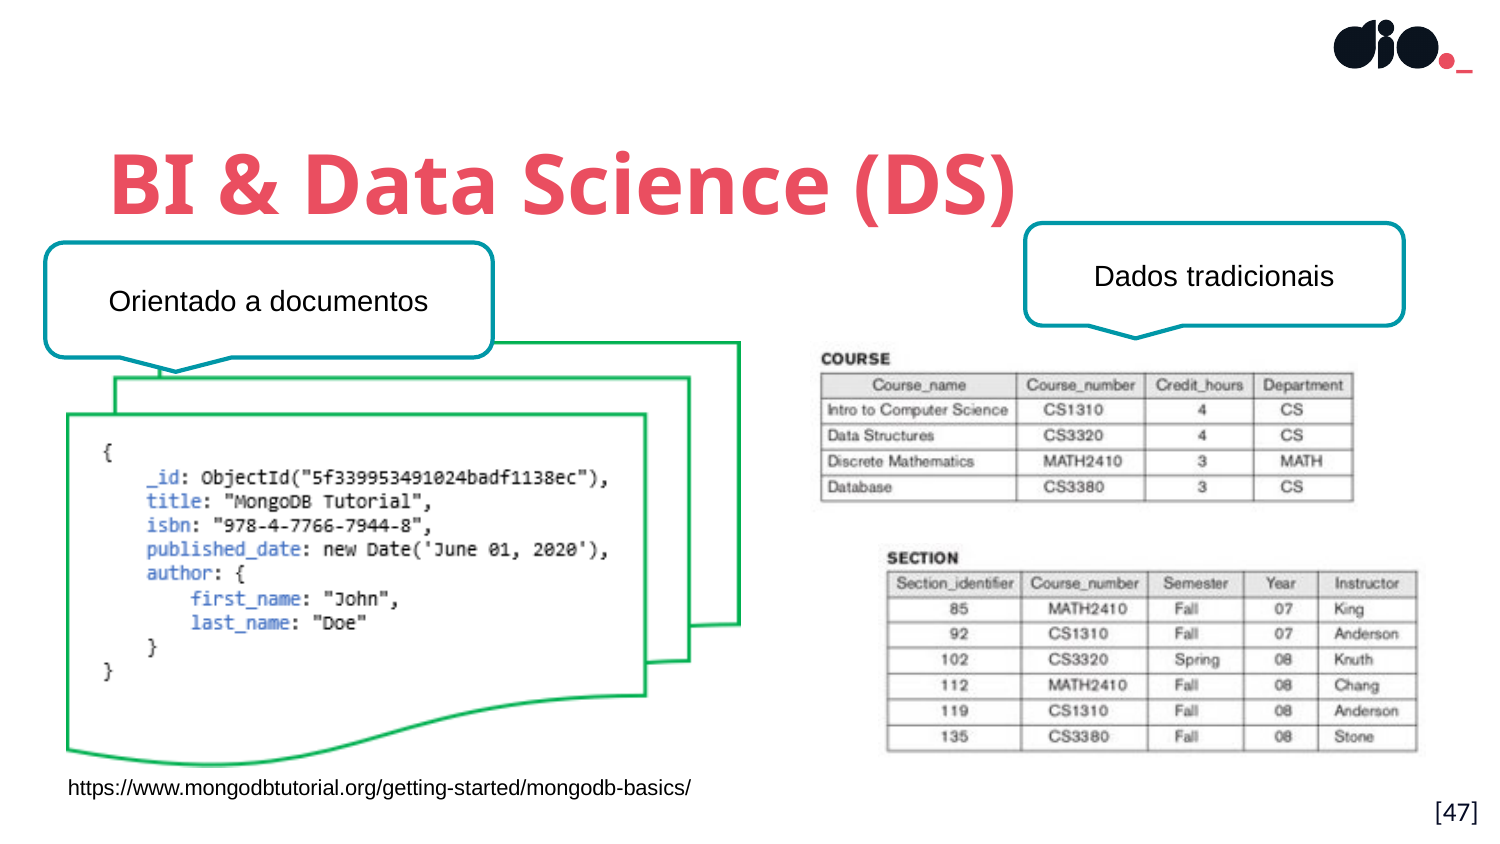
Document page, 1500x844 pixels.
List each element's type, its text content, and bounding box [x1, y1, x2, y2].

text_box BI & Data Science (DS) [92, 104, 1408, 243]
picture [810, 341, 1358, 524]
text_box Orientado a documentos [43, 240, 495, 360]
picture [877, 543, 1426, 766]
text_box Dados tradicionais [1023, 220, 1406, 340]
picture [1333, 19, 1473, 74]
slide_number [47] [1403, 779, 1494, 844]
picture [66, 341, 742, 768]
text_box https://www.mongodbtutorial.org/getting-started/mongodb-basics/ [52, 765, 810, 807]
